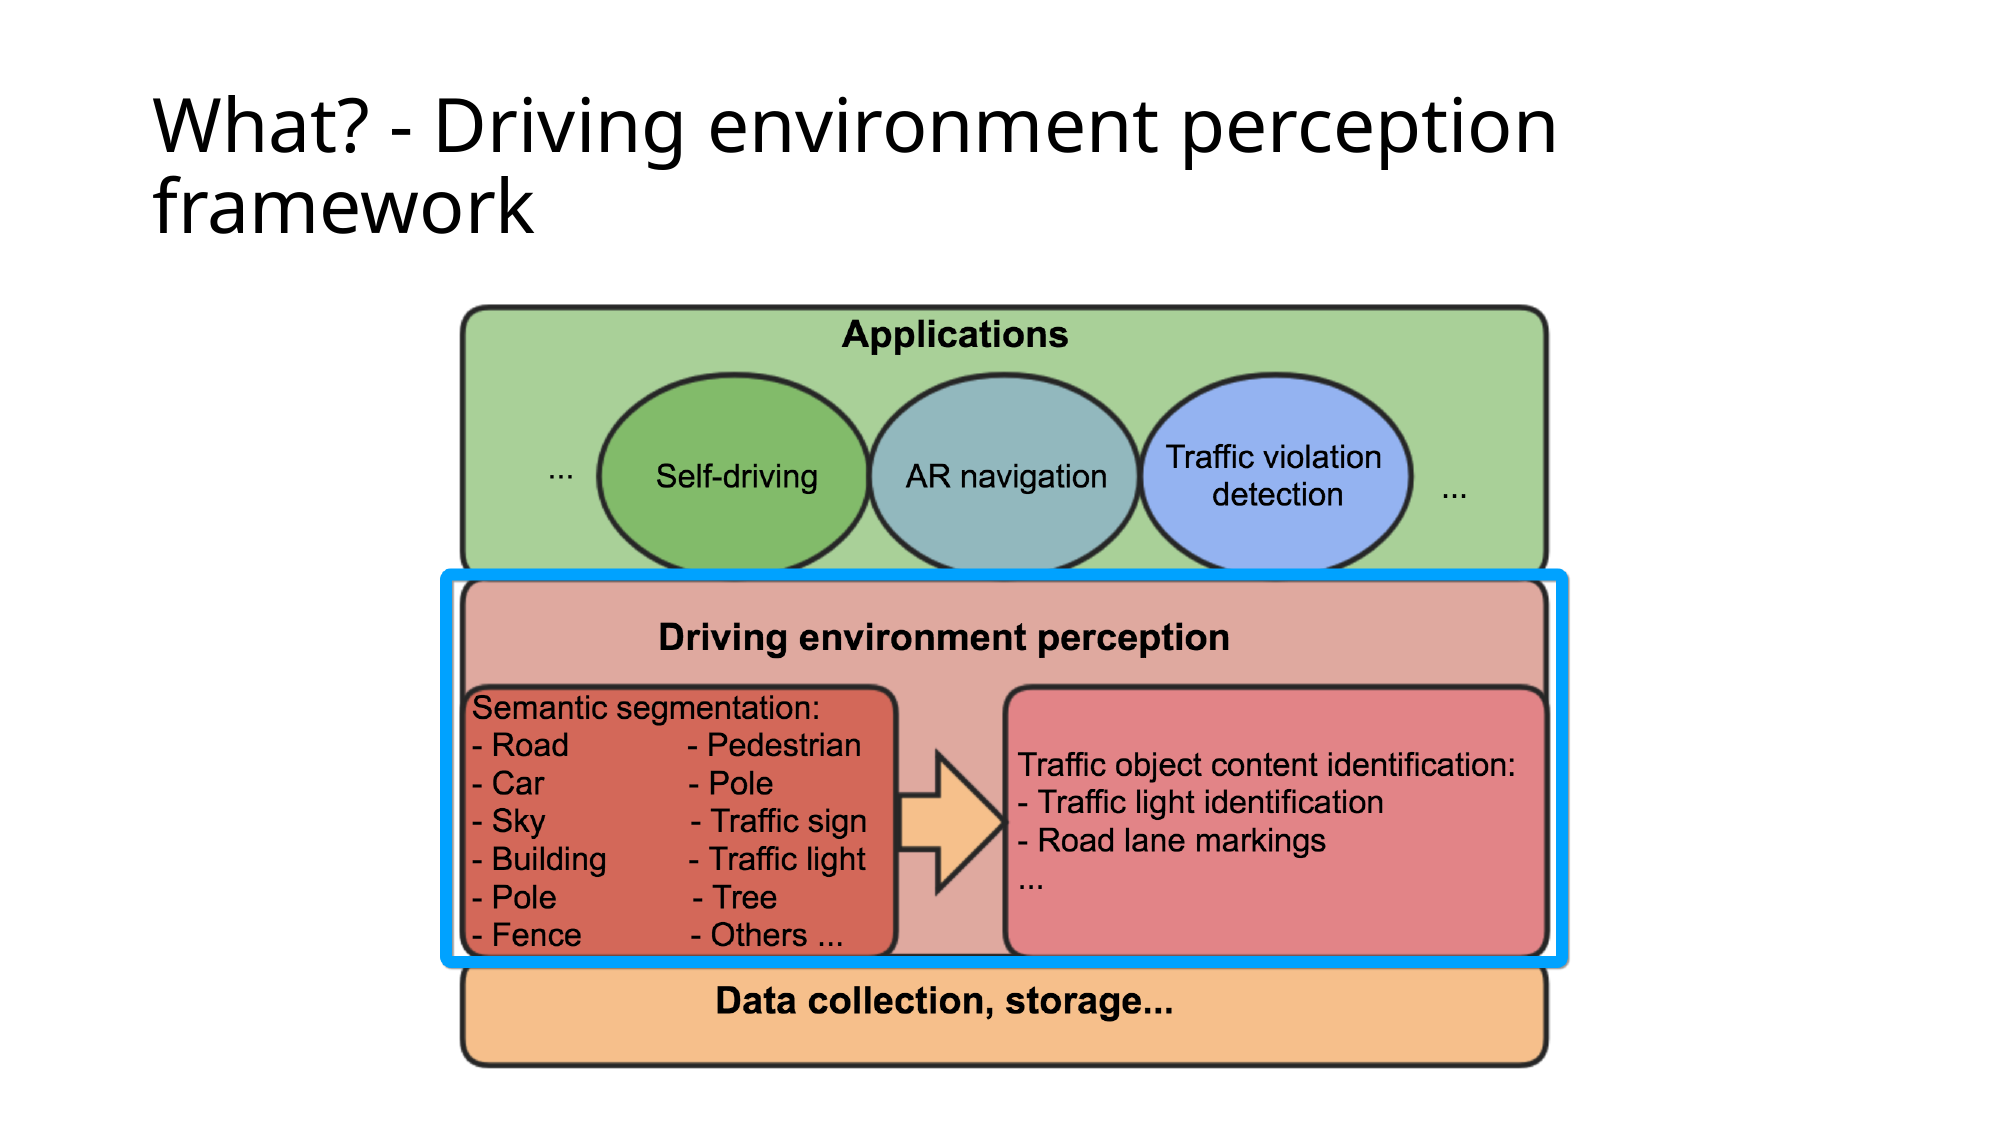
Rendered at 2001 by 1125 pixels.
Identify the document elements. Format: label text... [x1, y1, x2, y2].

picture [422, 277, 1578, 1092]
title What? - Driving environment perception framework [137, 59, 1863, 278]
